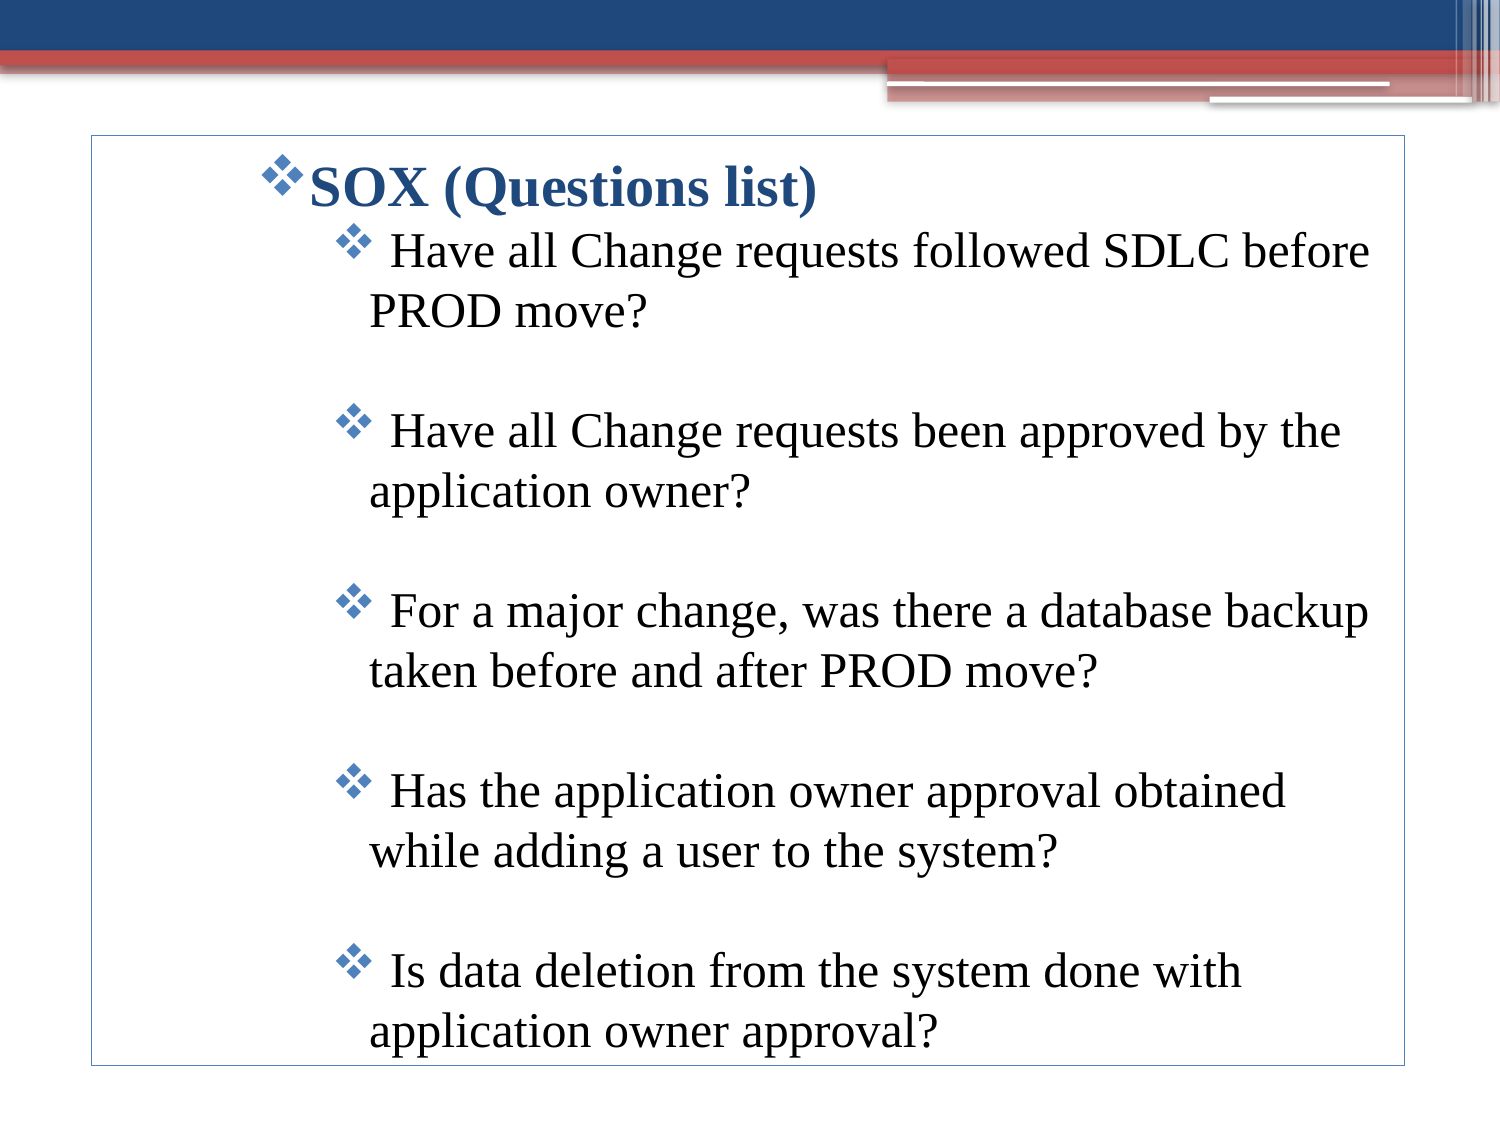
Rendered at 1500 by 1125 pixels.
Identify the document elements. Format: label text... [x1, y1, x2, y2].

text_box SOX (Questions list) Have all Change requests followed SDLC before PROD move? Have all Change requests been approved by the application owner? For a major change, was there a database backup taken before and after PROD move? Has the application owner approval obtained while adding a user to the system? Is data deletion from the system done with application owner approval? [91, 135, 1405, 1066]
